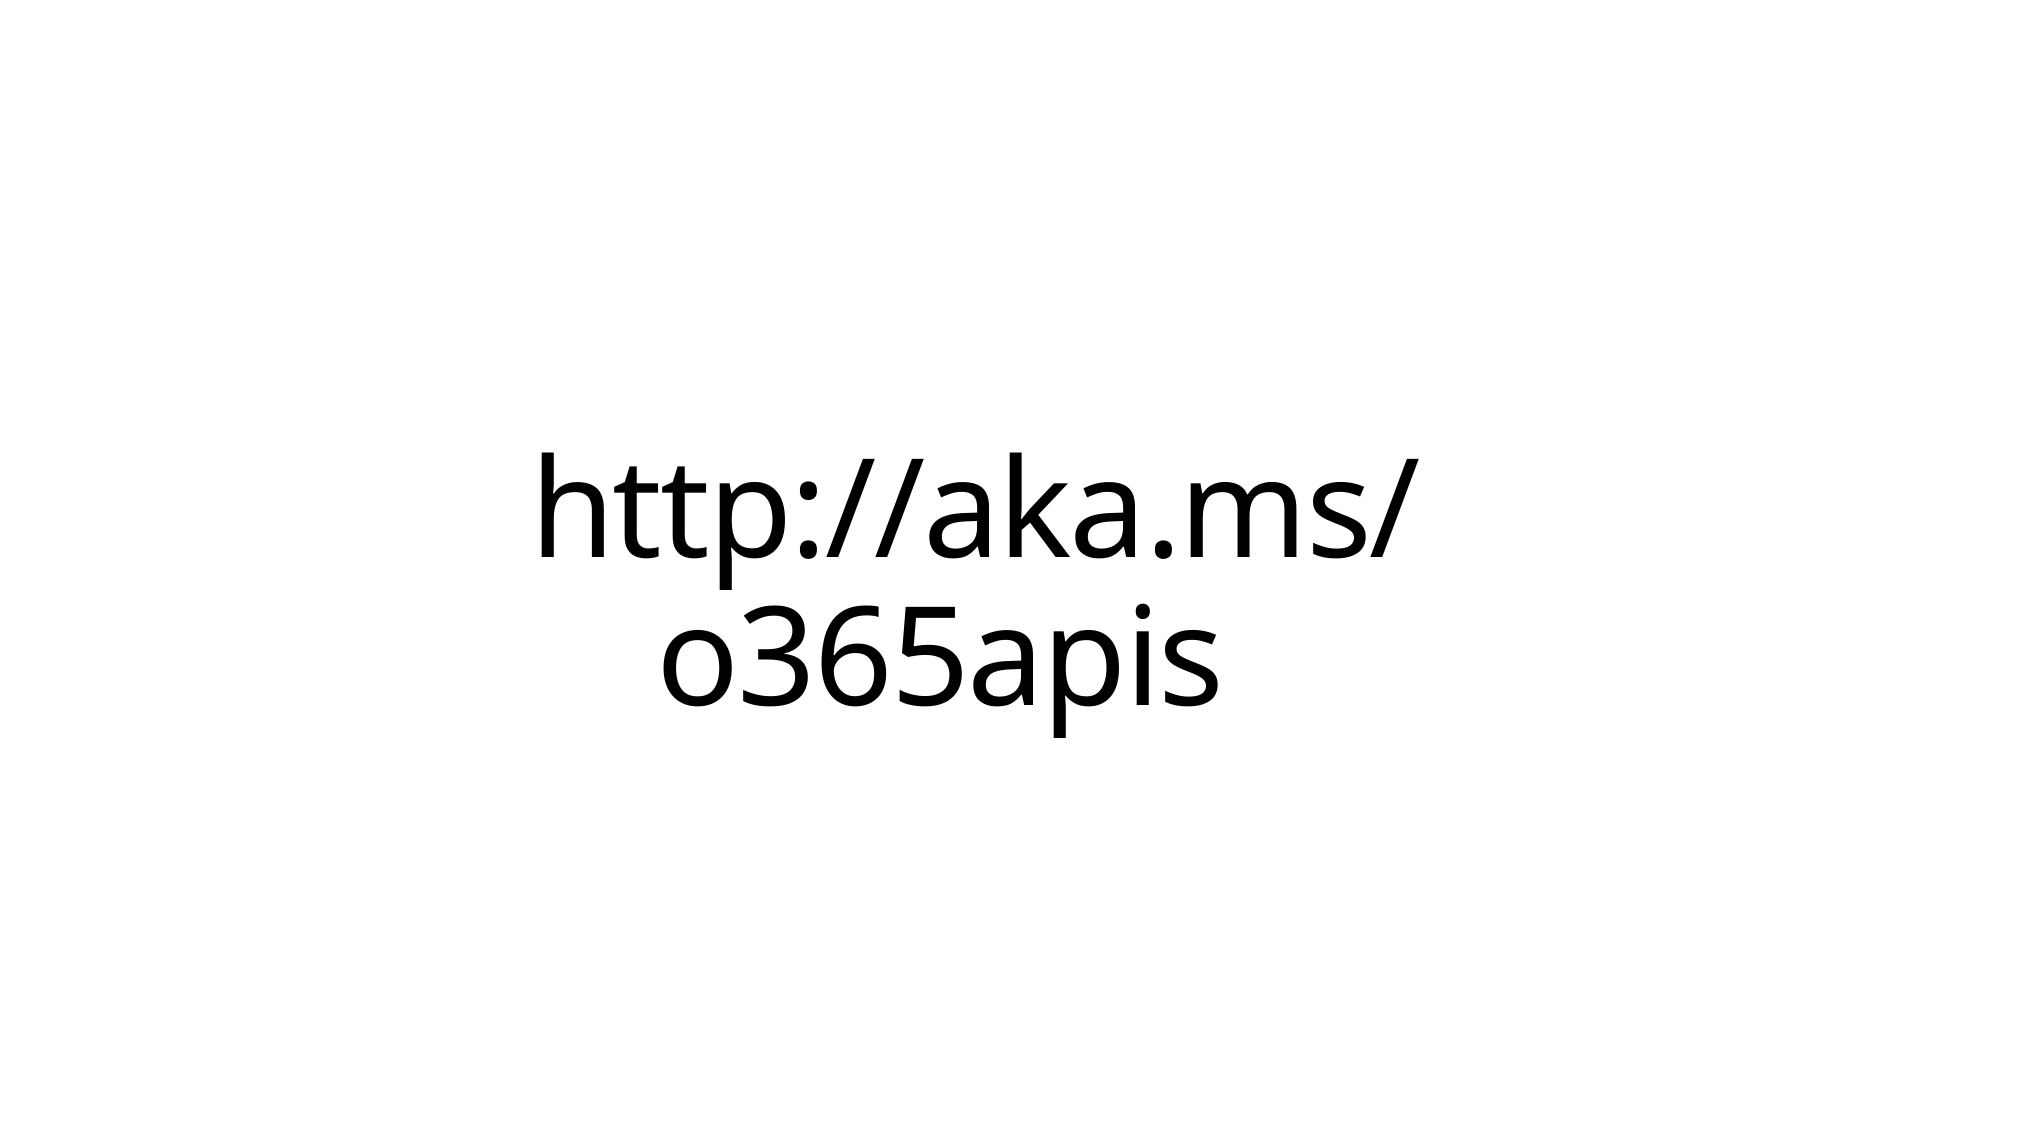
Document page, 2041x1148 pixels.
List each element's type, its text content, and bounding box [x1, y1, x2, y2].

title http://aka.ms/o365apis [300, 423, 1649, 724]
